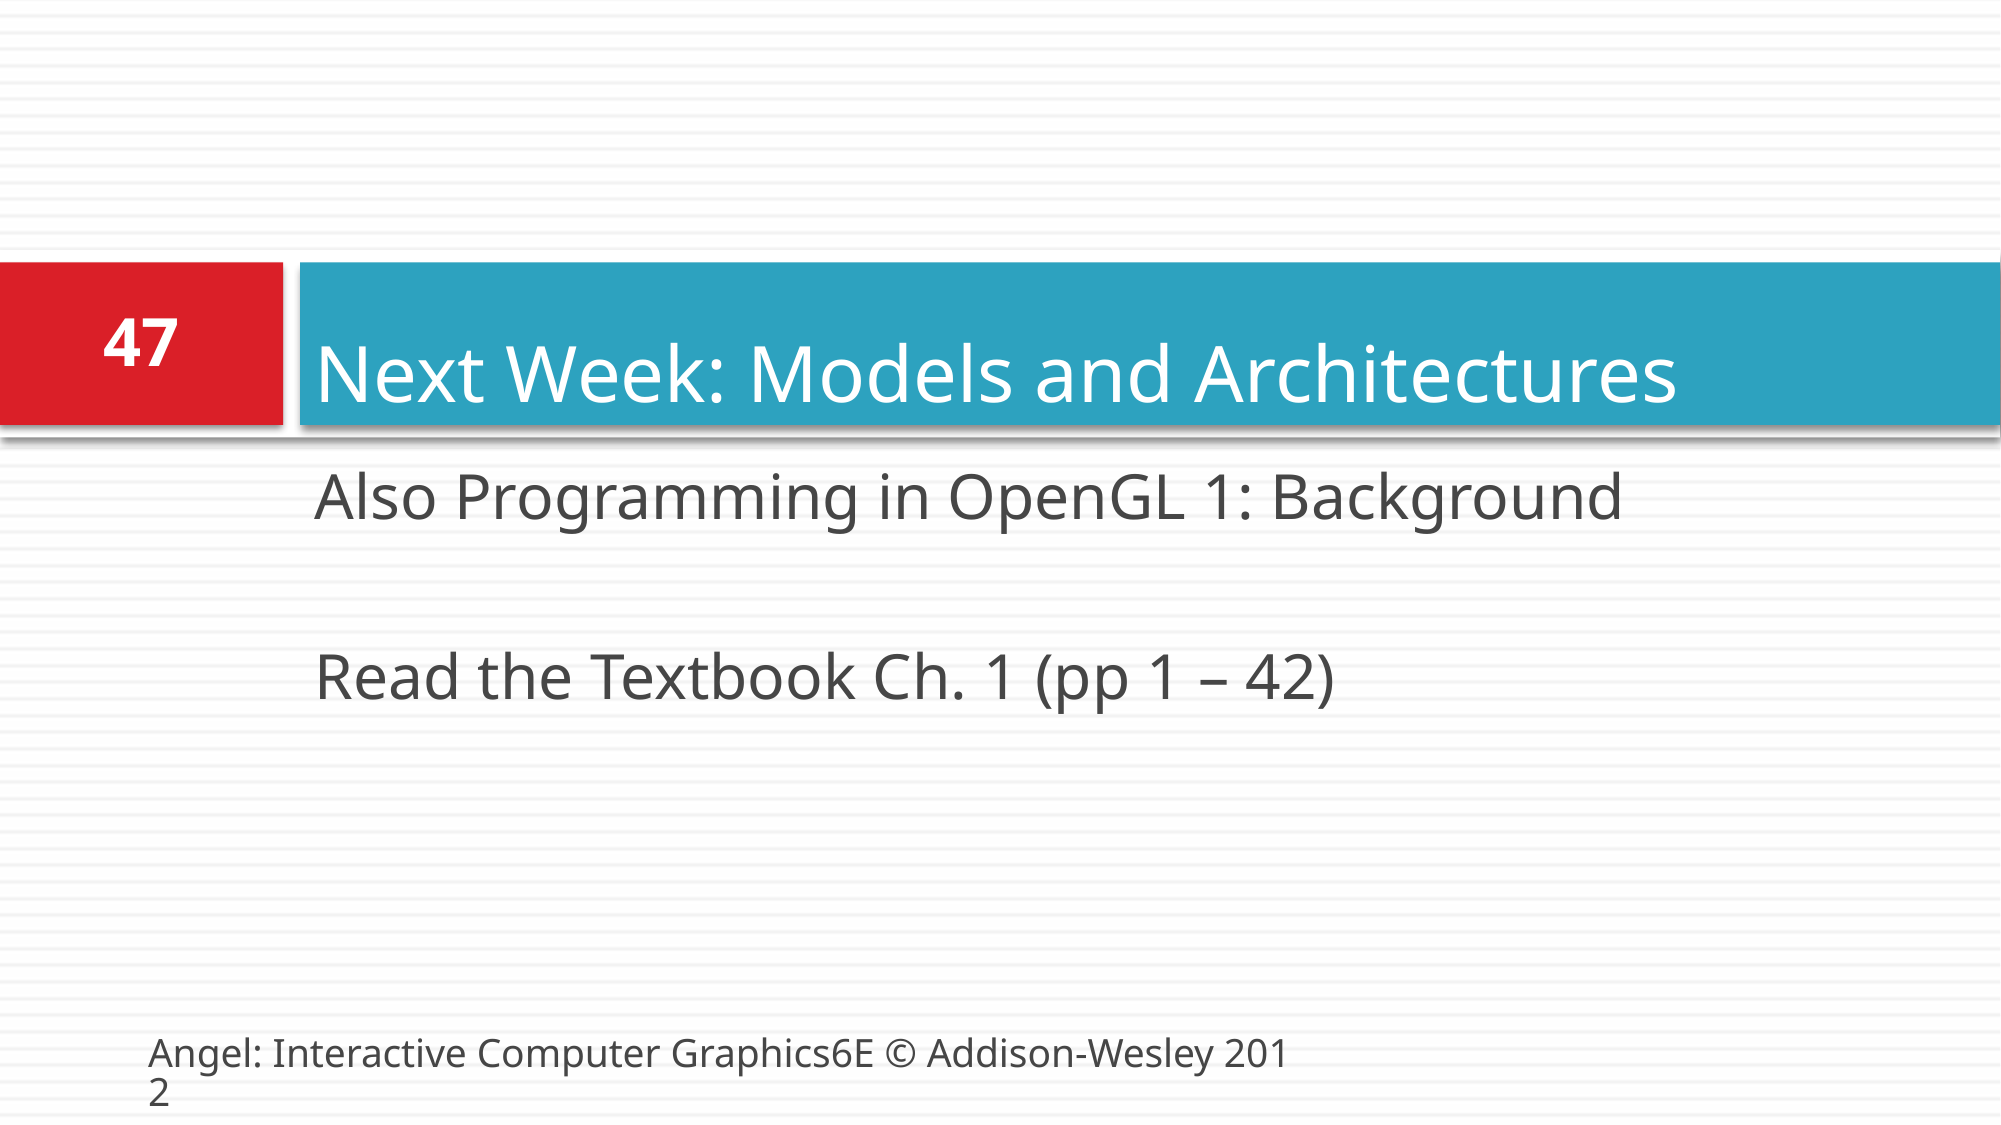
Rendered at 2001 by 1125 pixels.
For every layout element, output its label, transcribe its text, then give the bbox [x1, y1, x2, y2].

footer Angel: Interactive Computer Graphics6E © Addison-Wesley 2012 [133, 1024, 1319, 1085]
slide_number 47 [0, 287, 284, 403]
list Also Programming in OpenGL 1: Background Read the Textbook Ch. 1 (pp 1 – 42) [300, 450, 1858, 725]
title Next Week: Models and Architectures [300, 262, 1967, 425]
